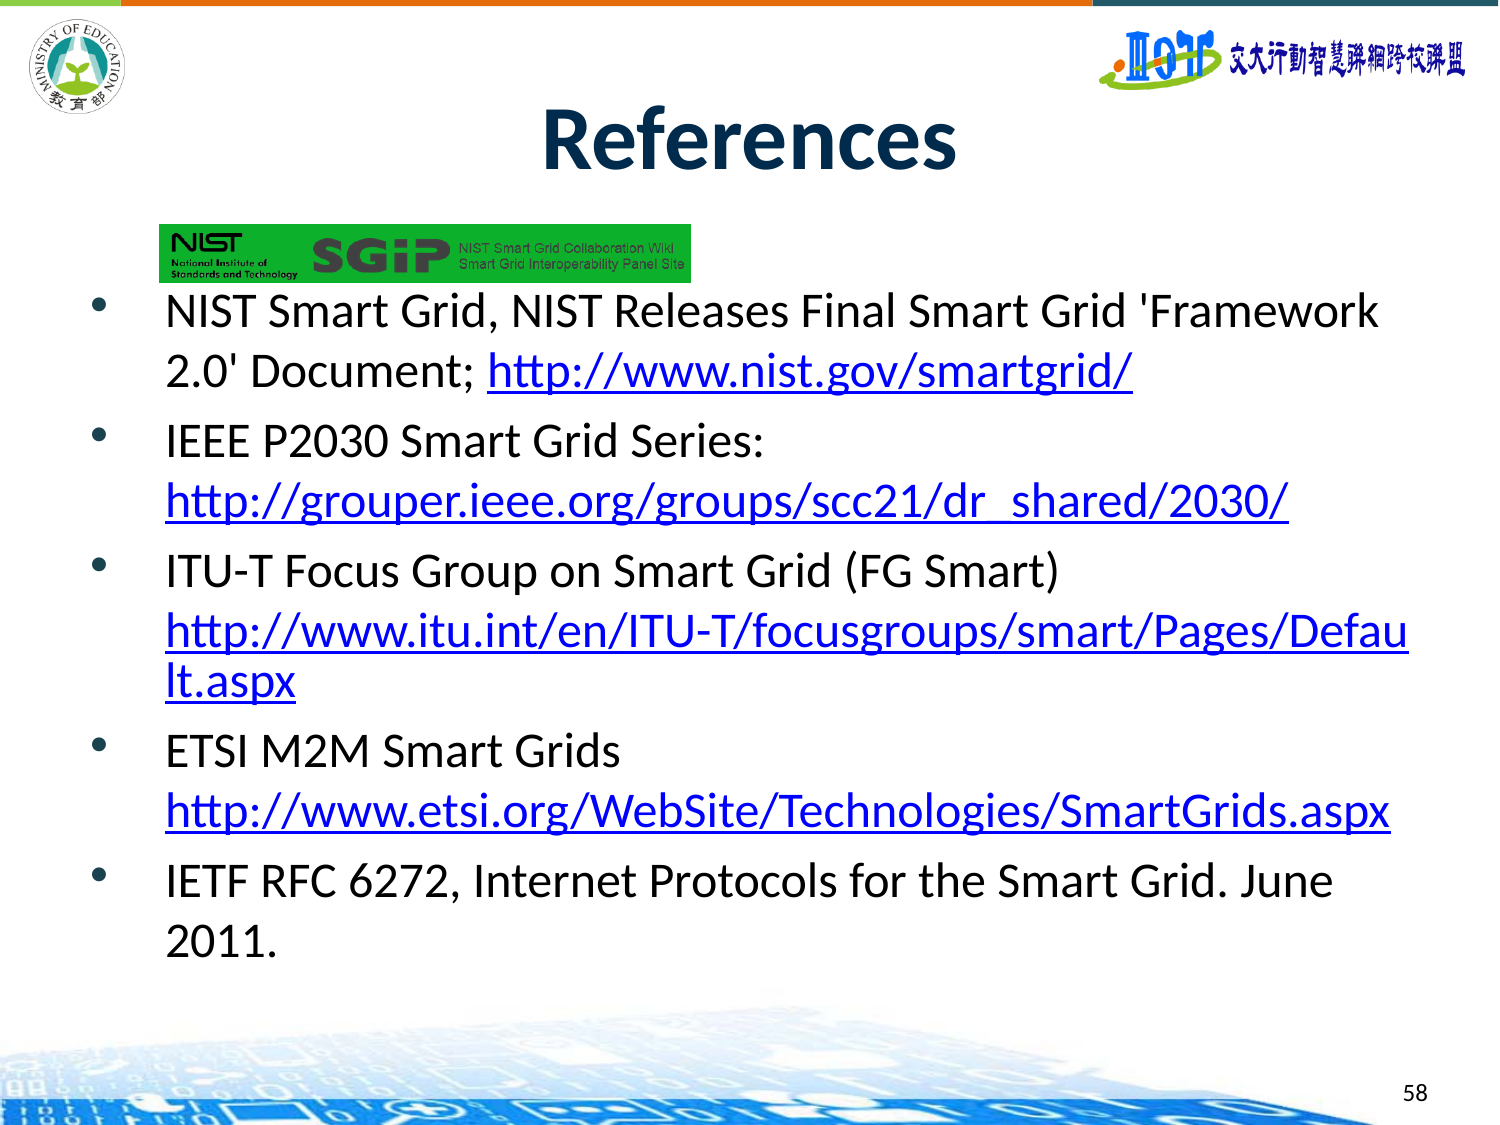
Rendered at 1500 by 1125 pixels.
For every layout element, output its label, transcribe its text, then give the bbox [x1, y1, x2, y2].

list NIST Smart Grid, NIST Releases Final Smart Grid 'Framework 2.0' Document; http://www.nist.gov/smartgrid/ IEEE P2030 Smart Grid Series: http://grouper.ieee.org/groups/scc21/dr_shared/2030/ ITU-T Focus Group on Smart Grid (FG Smart) http://www.itu.int/en/ITU-T/focusgroups/smart/Pages/Default.aspx ETSI M2M Smart Grids http://www.etsi.org/WebSite/Technologies/SmartGrids.aspx IETF RFC 6272, Internet Protocols for the Smart Grid. June 2011. [75, 200, 1425, 1010]
title References [75, 45, 1425, 200]
picture [29, 19, 125, 114]
picture [159, 224, 692, 284]
picture [0, 987, 1377, 1125]
slide_number 58 [1387, 1069, 1484, 1125]
picture [1099, 30, 1465, 90]
